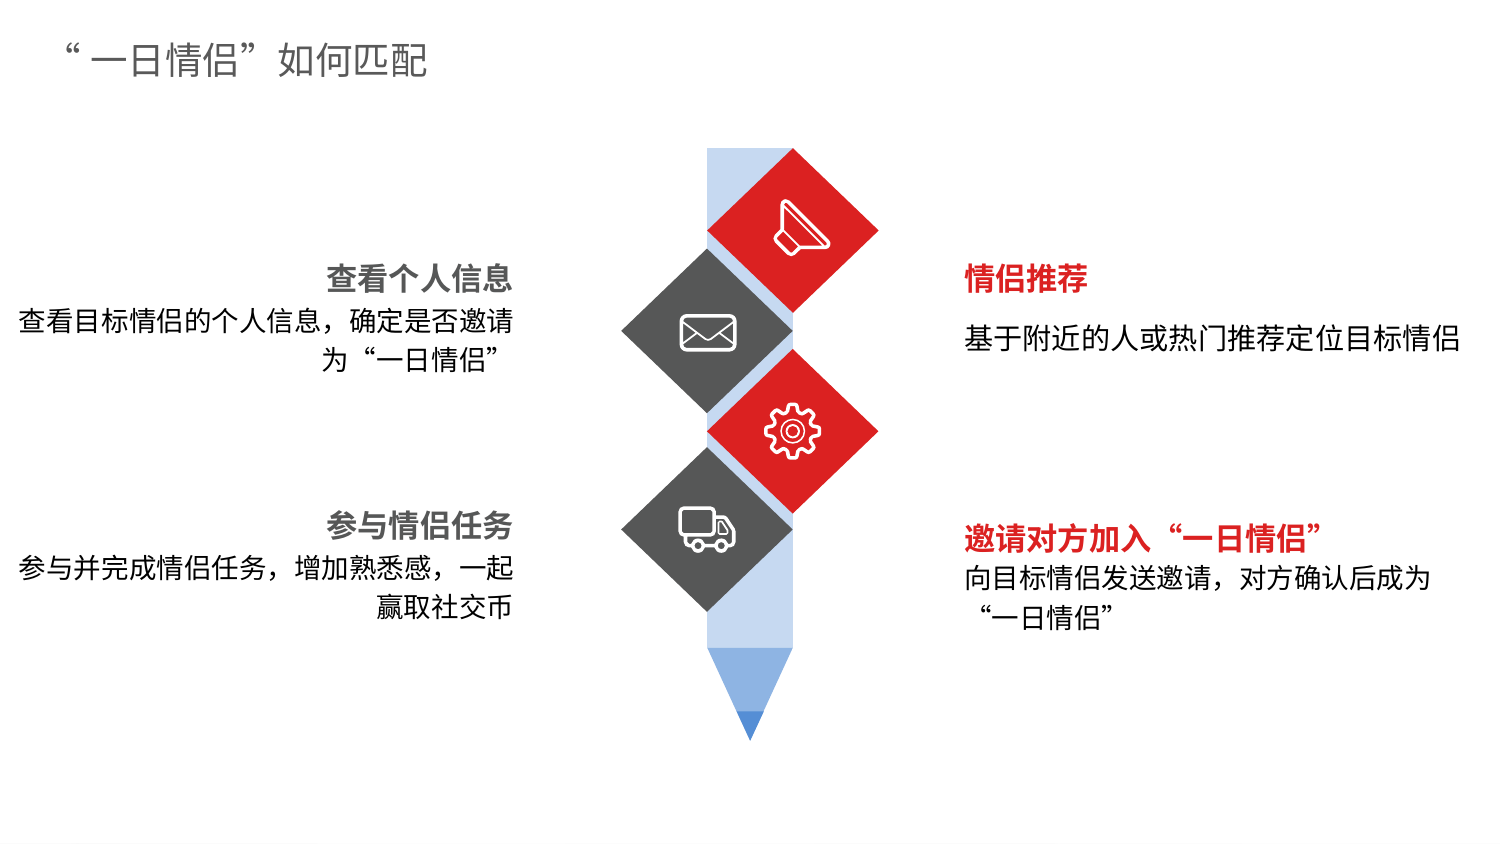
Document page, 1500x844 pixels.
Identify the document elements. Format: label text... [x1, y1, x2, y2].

text_box “一日情侣”如何匹配 [43, 28, 481, 91]
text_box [963, 258, 1470, 375]
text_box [963, 518, 1470, 634]
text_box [620, 147, 879, 741]
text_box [8, 506, 515, 624]
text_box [8, 258, 515, 377]
